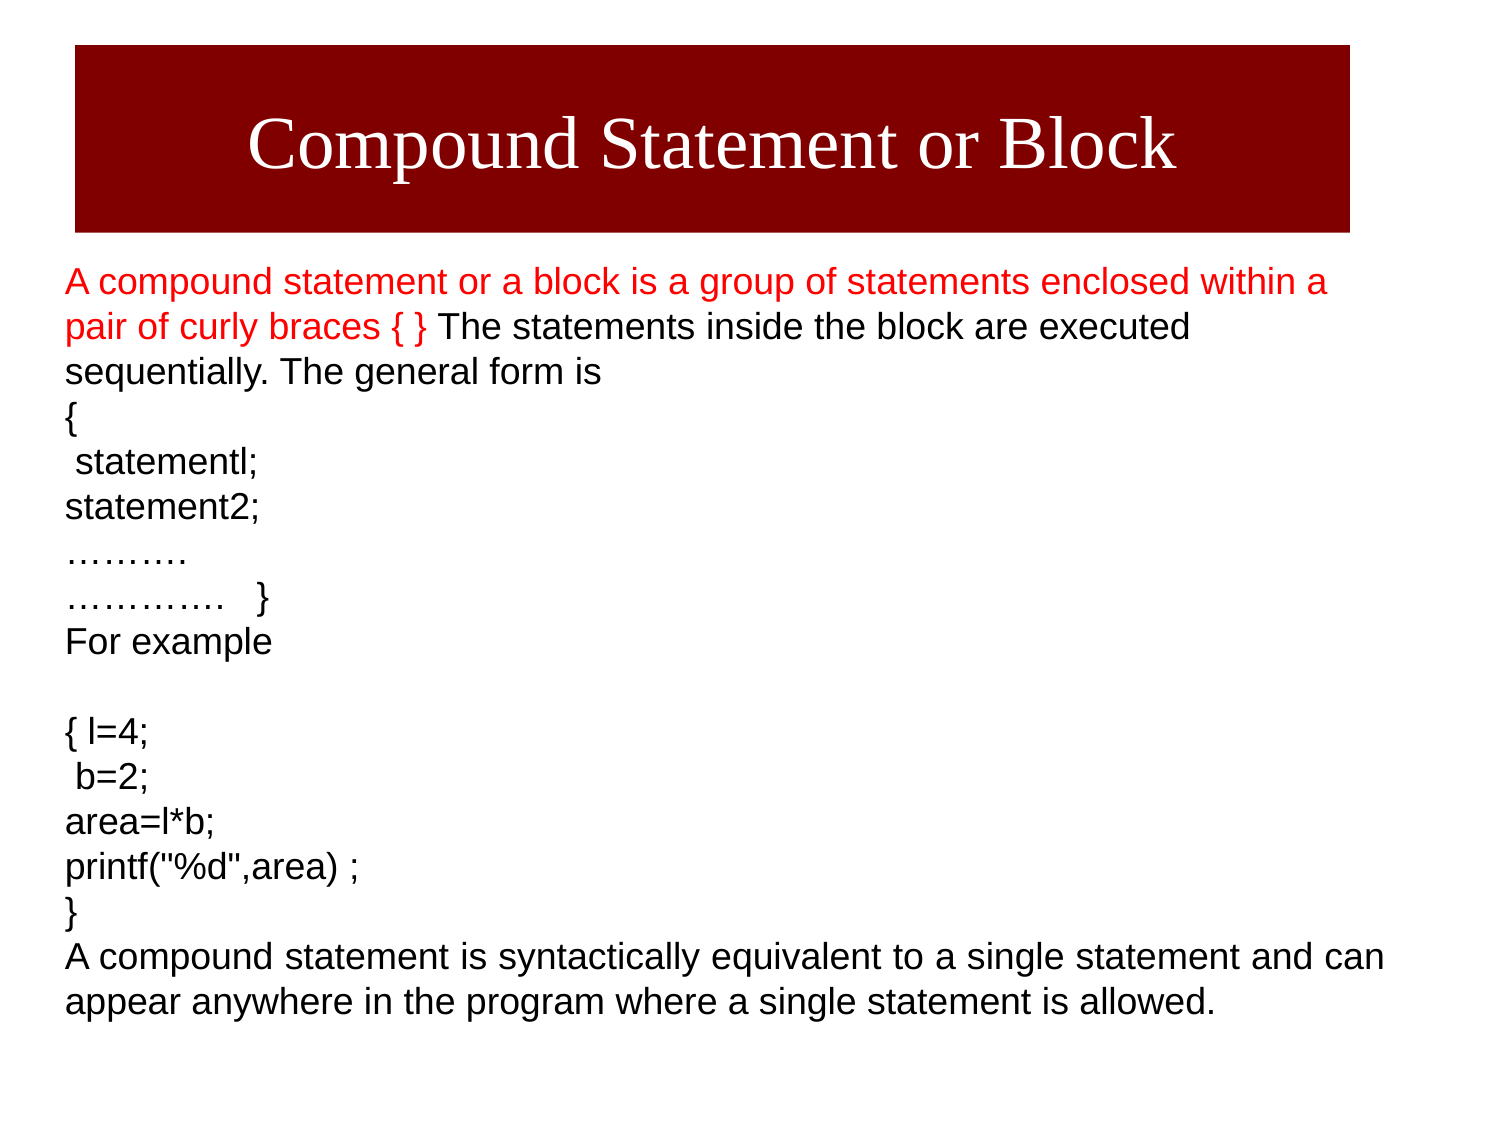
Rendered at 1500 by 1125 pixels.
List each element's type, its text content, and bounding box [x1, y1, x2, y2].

title Compound Statement or Block [74, 44, 1351, 233]
text_box A compound statement or a block is a group of statements enclosed within a pair of curly braces { } The statements inside the block are executed sequentially. The general form is { statementl; statement2; ………. …………. } For example { l=4; b=2; area=l*b; printf("%d",area) ; } A compound statement is syntactically equivalent to a single statement and can appear anywhere in the program where a single statement is allowed. [49, 249, 1400, 1030]
